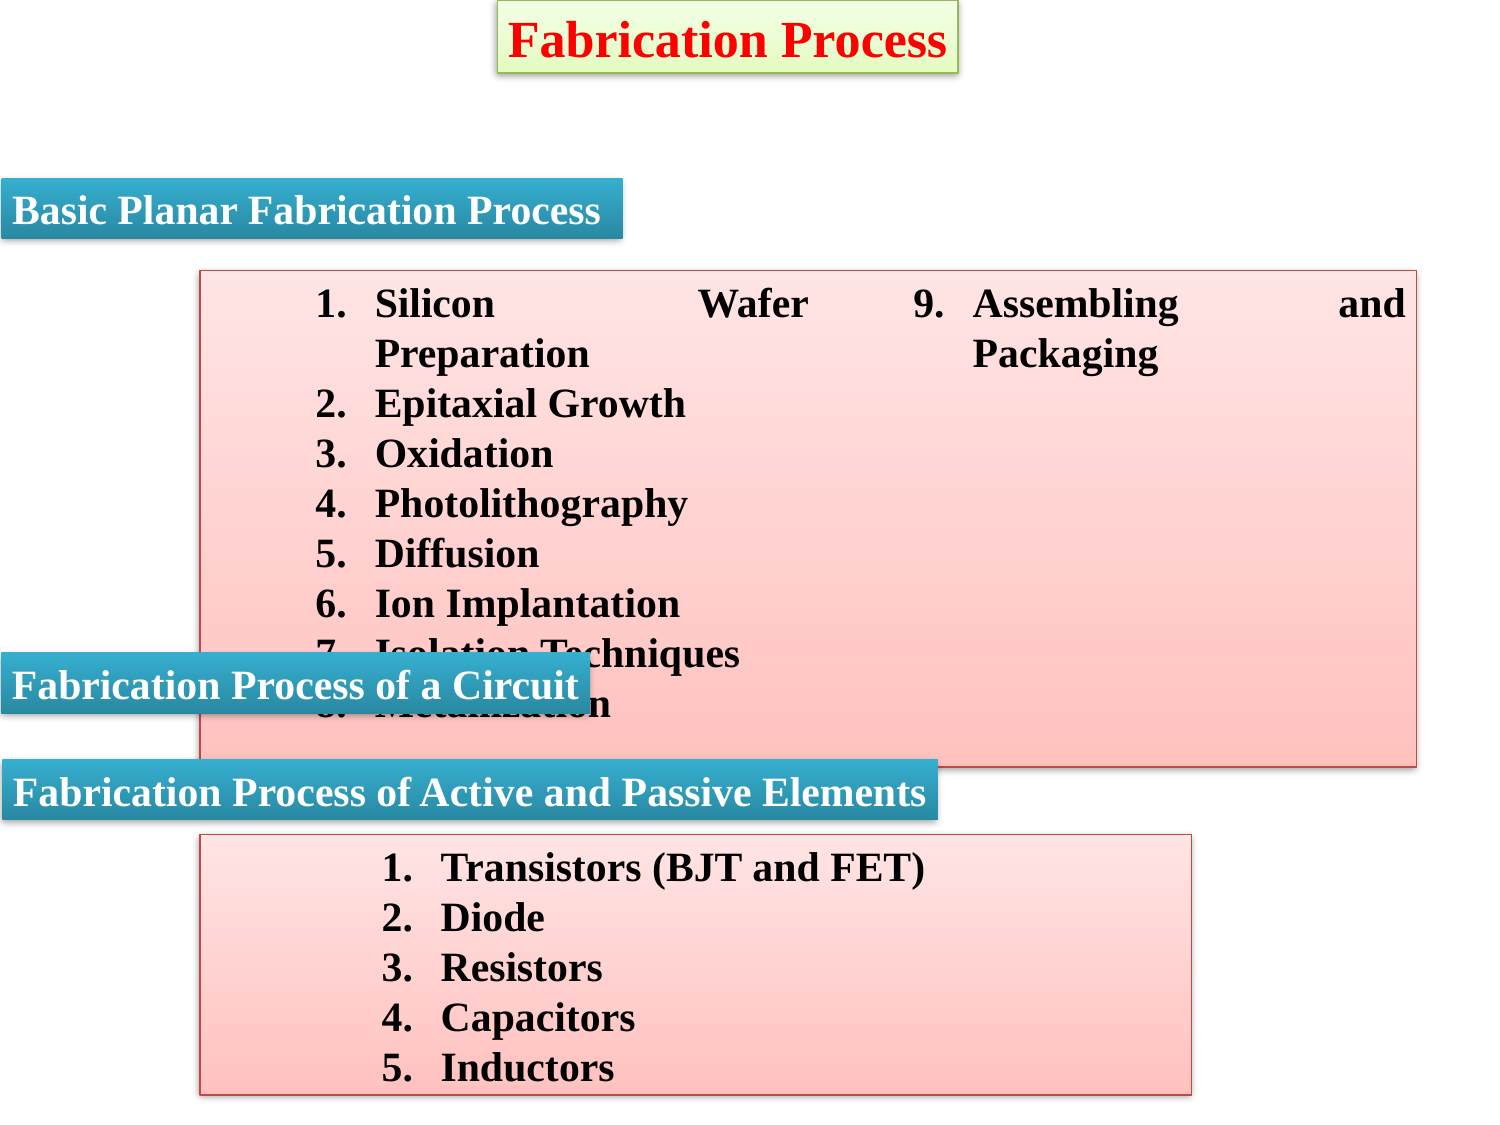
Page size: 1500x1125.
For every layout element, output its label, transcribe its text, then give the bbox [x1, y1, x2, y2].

text_box Basic Planar Fabrication Process [1, 178, 623, 239]
text_box Silicon Wafer Preparation Epitaxial Growth Oxidation Photolithography Diffusion Ion Implantation Isolation Techniques Metallization Assembling and Packaging [199, 270, 1417, 768]
text_box Fabrication Process of Active and Passive Elements [2, 759, 938, 820]
text_box Fabrication Process of a Circuit [1, 652, 591, 714]
text_box Fabrication Process [497, 0, 959, 74]
text_box Transistors (BJT and FET) Diode Resistors Capacitors Inductors [199, 834, 1192, 1096]
